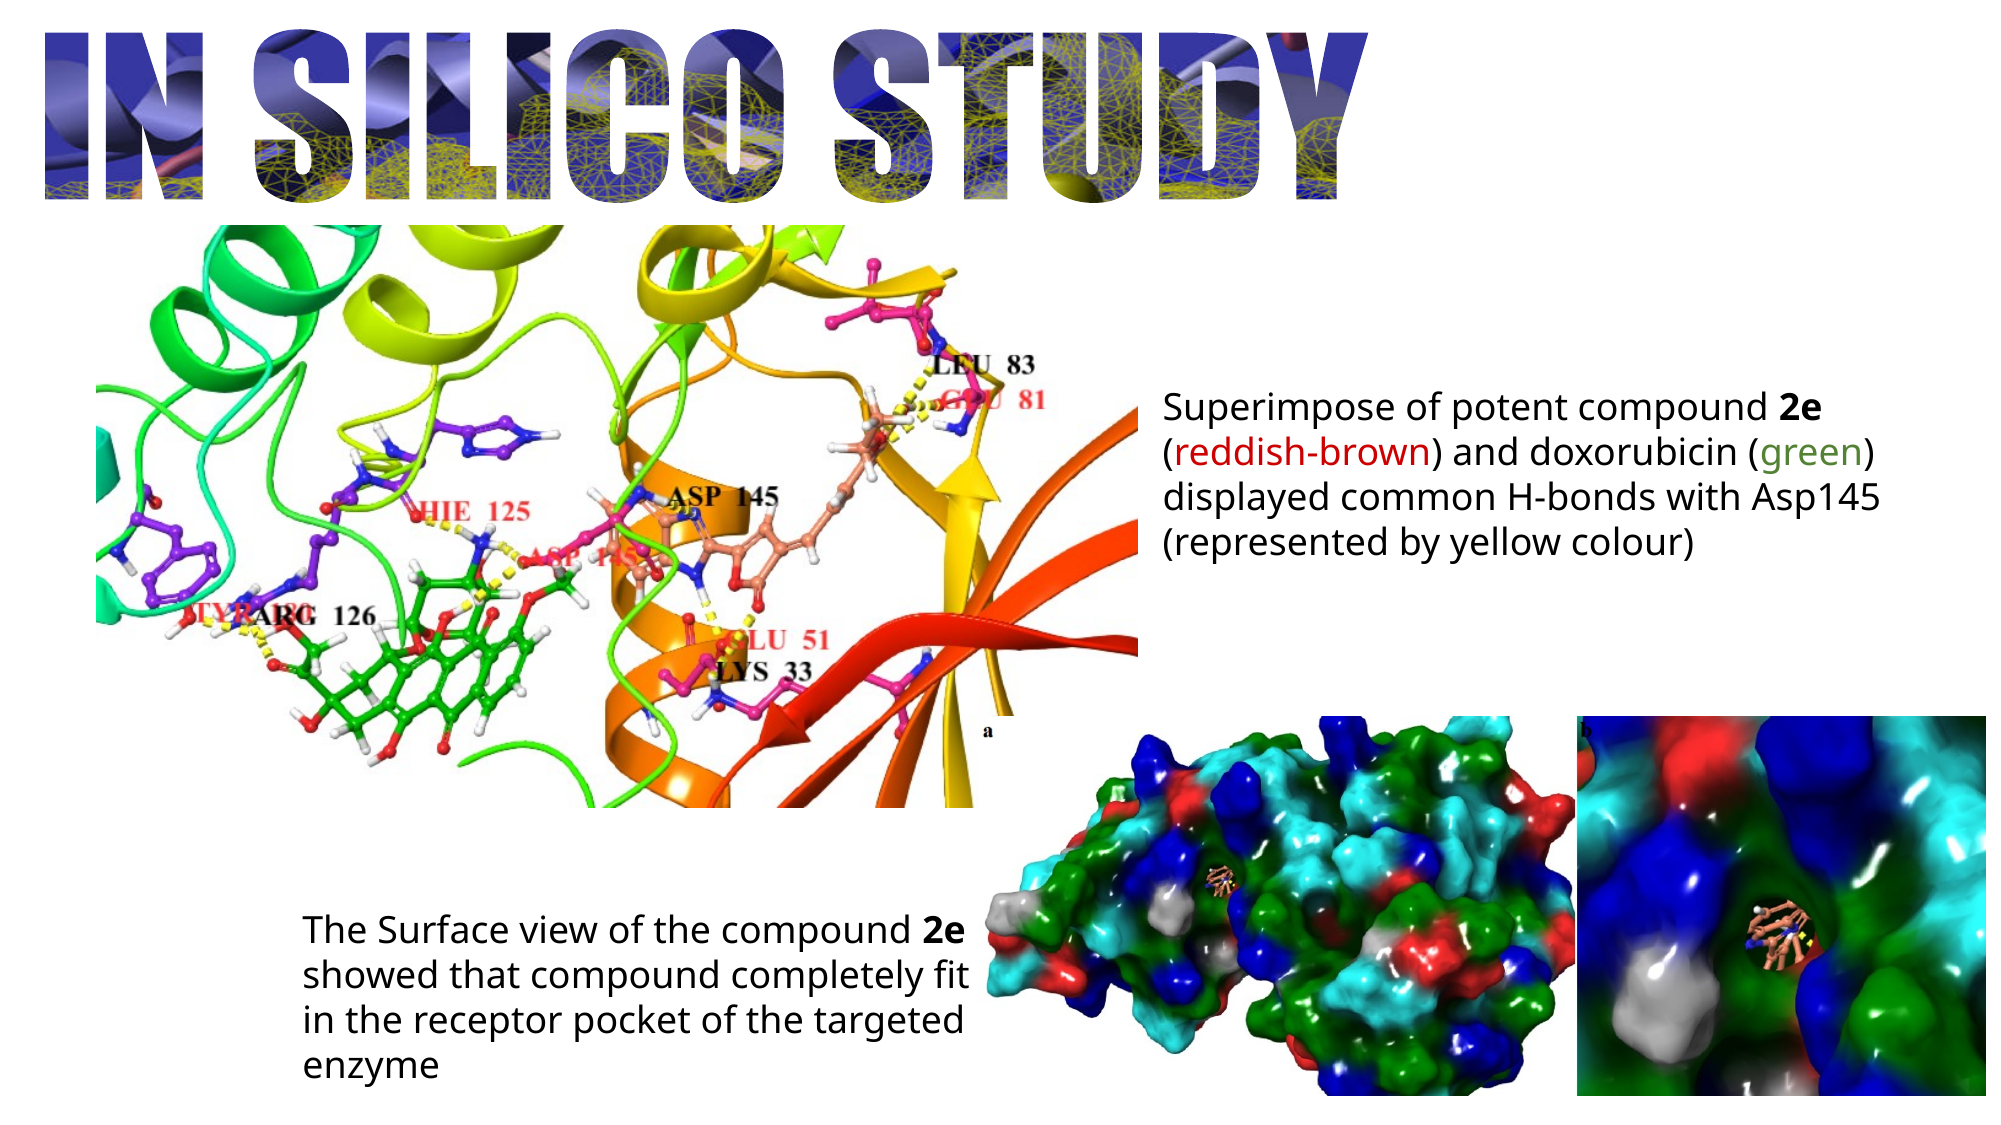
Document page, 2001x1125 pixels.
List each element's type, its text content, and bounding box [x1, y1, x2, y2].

text_box The Surface view of the compound 2e showed that compound completely fit in the receptor pocket of the targeted enzyme [287, 898, 979, 1094]
picture [95, 225, 1986, 1096]
picture [45, 29, 1369, 203]
text_box Superimpose of potent compound 2e (reddish-brown) and doxorubicin (green) displayed common H-bonds with Asp145 (represented by yellow colour) [1147, 376, 1955, 571]
